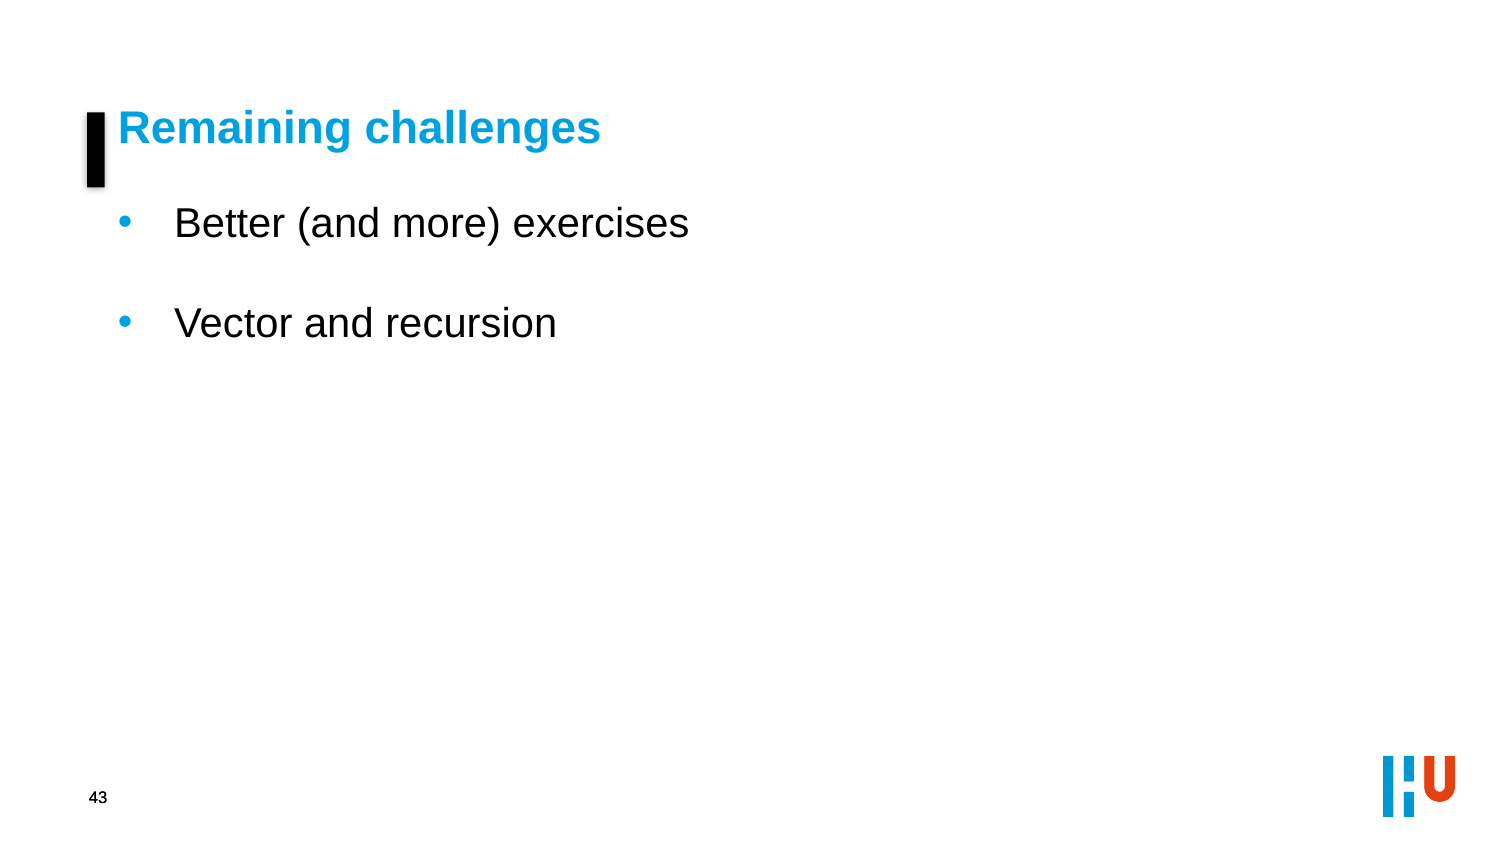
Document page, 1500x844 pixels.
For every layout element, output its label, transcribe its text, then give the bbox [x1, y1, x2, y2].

list Remaining challenges [117, 102, 1376, 154]
picture [1394, 756, 1455, 817]
list Better (and more) exercises Vector and recursion [117, 196, 1376, 737]
